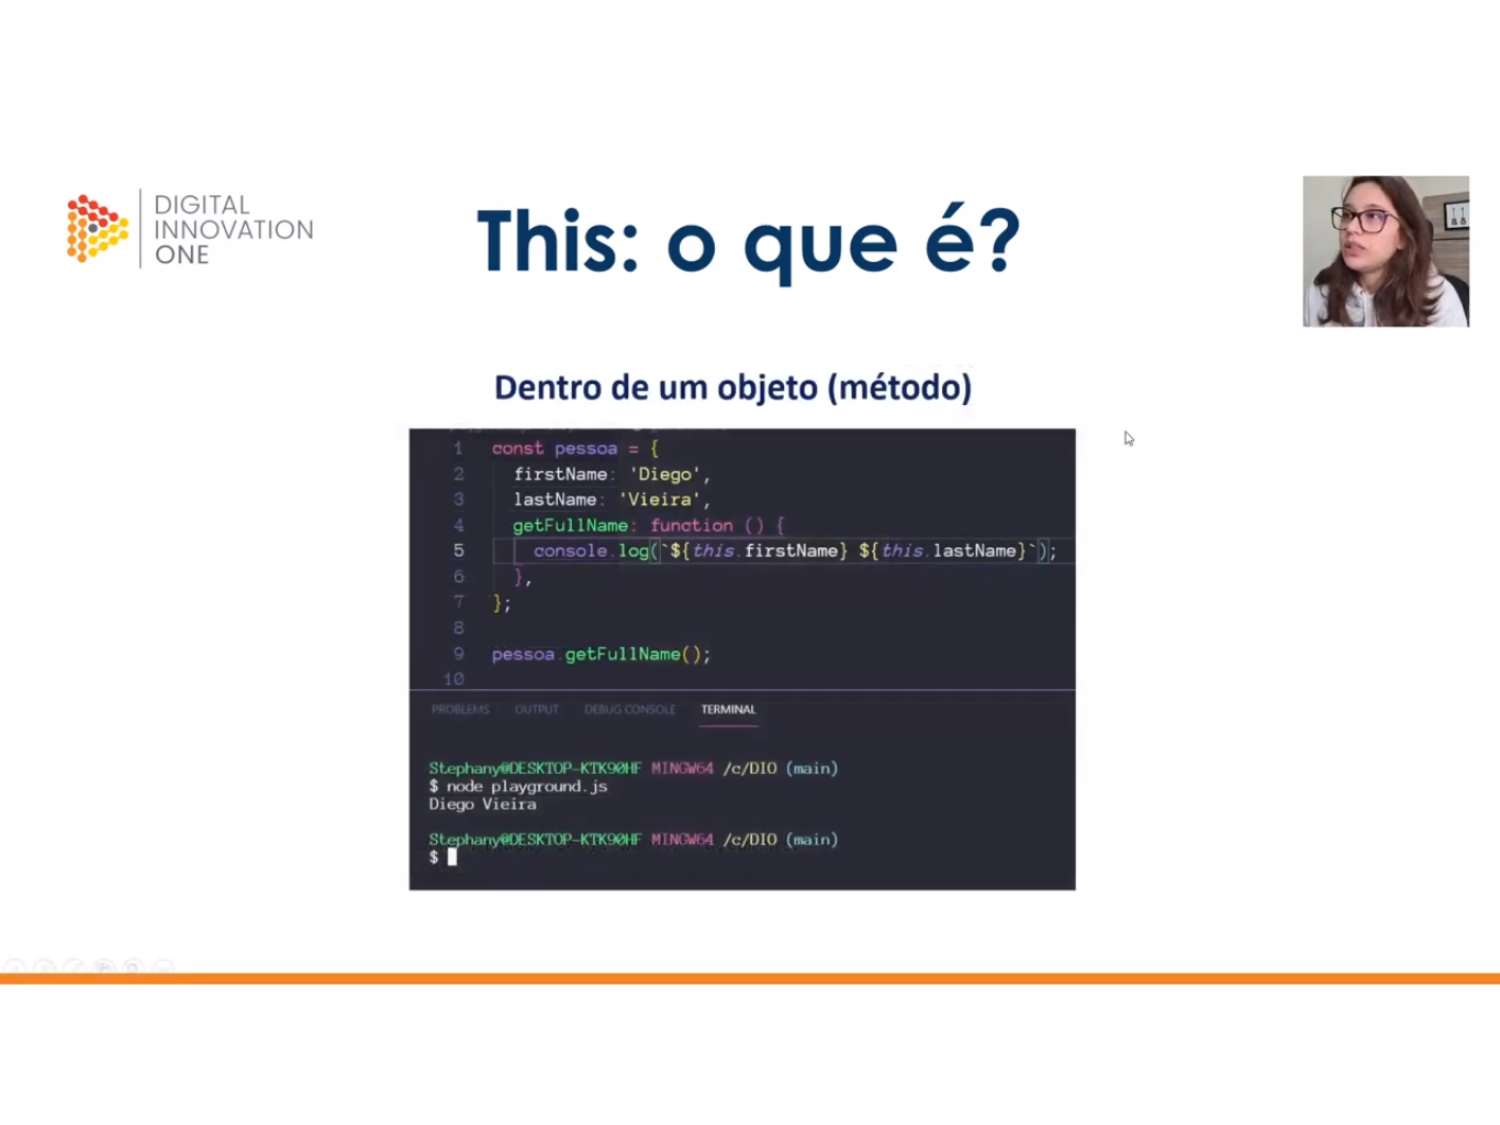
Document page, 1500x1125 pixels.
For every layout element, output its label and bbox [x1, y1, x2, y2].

picture [0, 140, 1500, 985]
